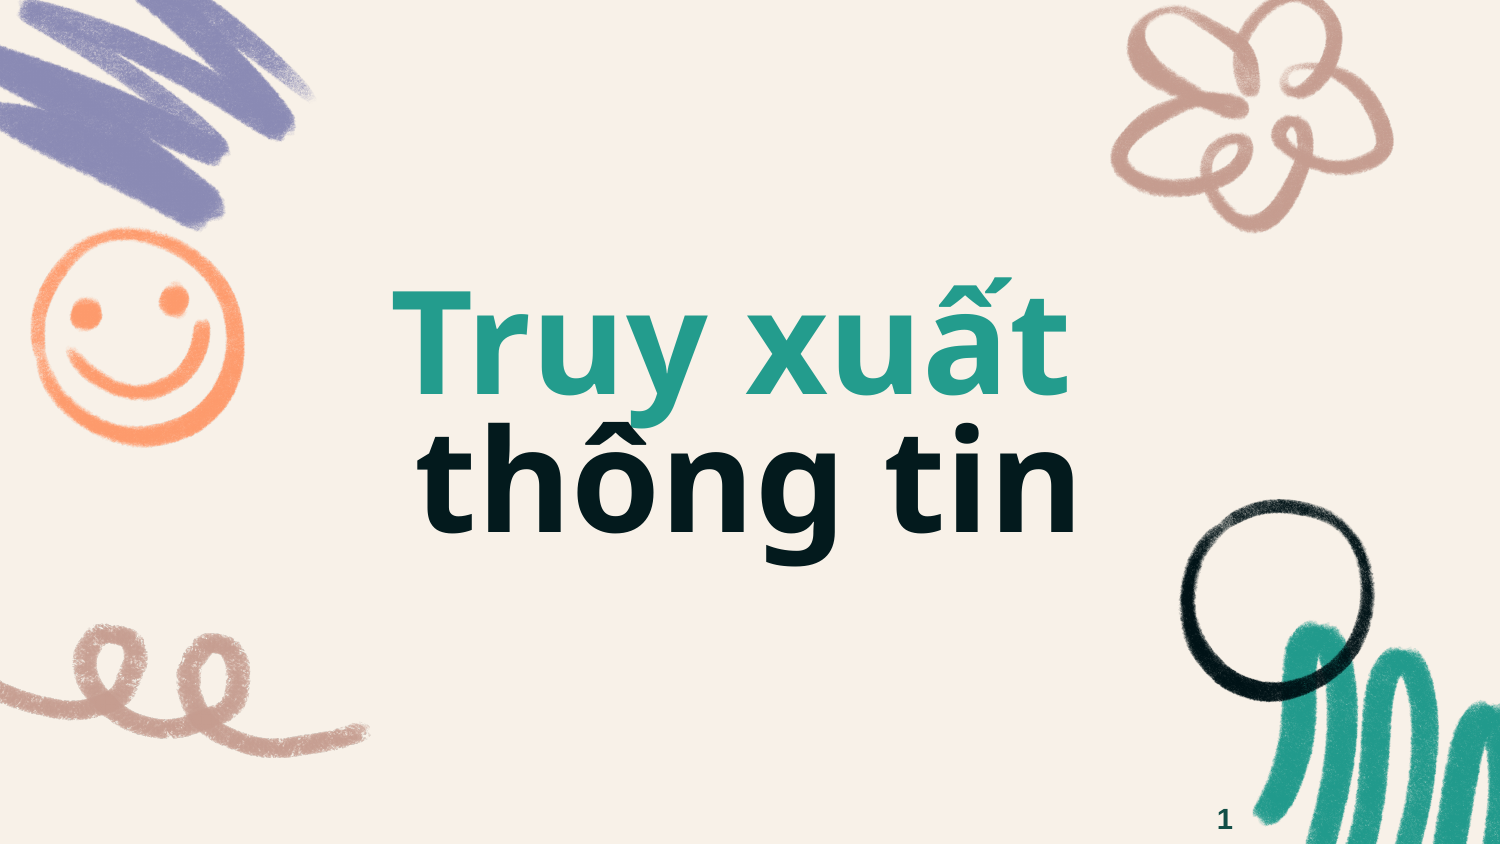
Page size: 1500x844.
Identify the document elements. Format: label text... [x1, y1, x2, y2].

picture [0, 607, 377, 792]
picture [1093, 430, 1500, 844]
picture [0, 0, 469, 468]
text_box 1 [1191, 793, 1258, 843]
picture [1026, 0, 1423, 244]
title Truy xuất thông tin [250, 211, 1250, 633]
